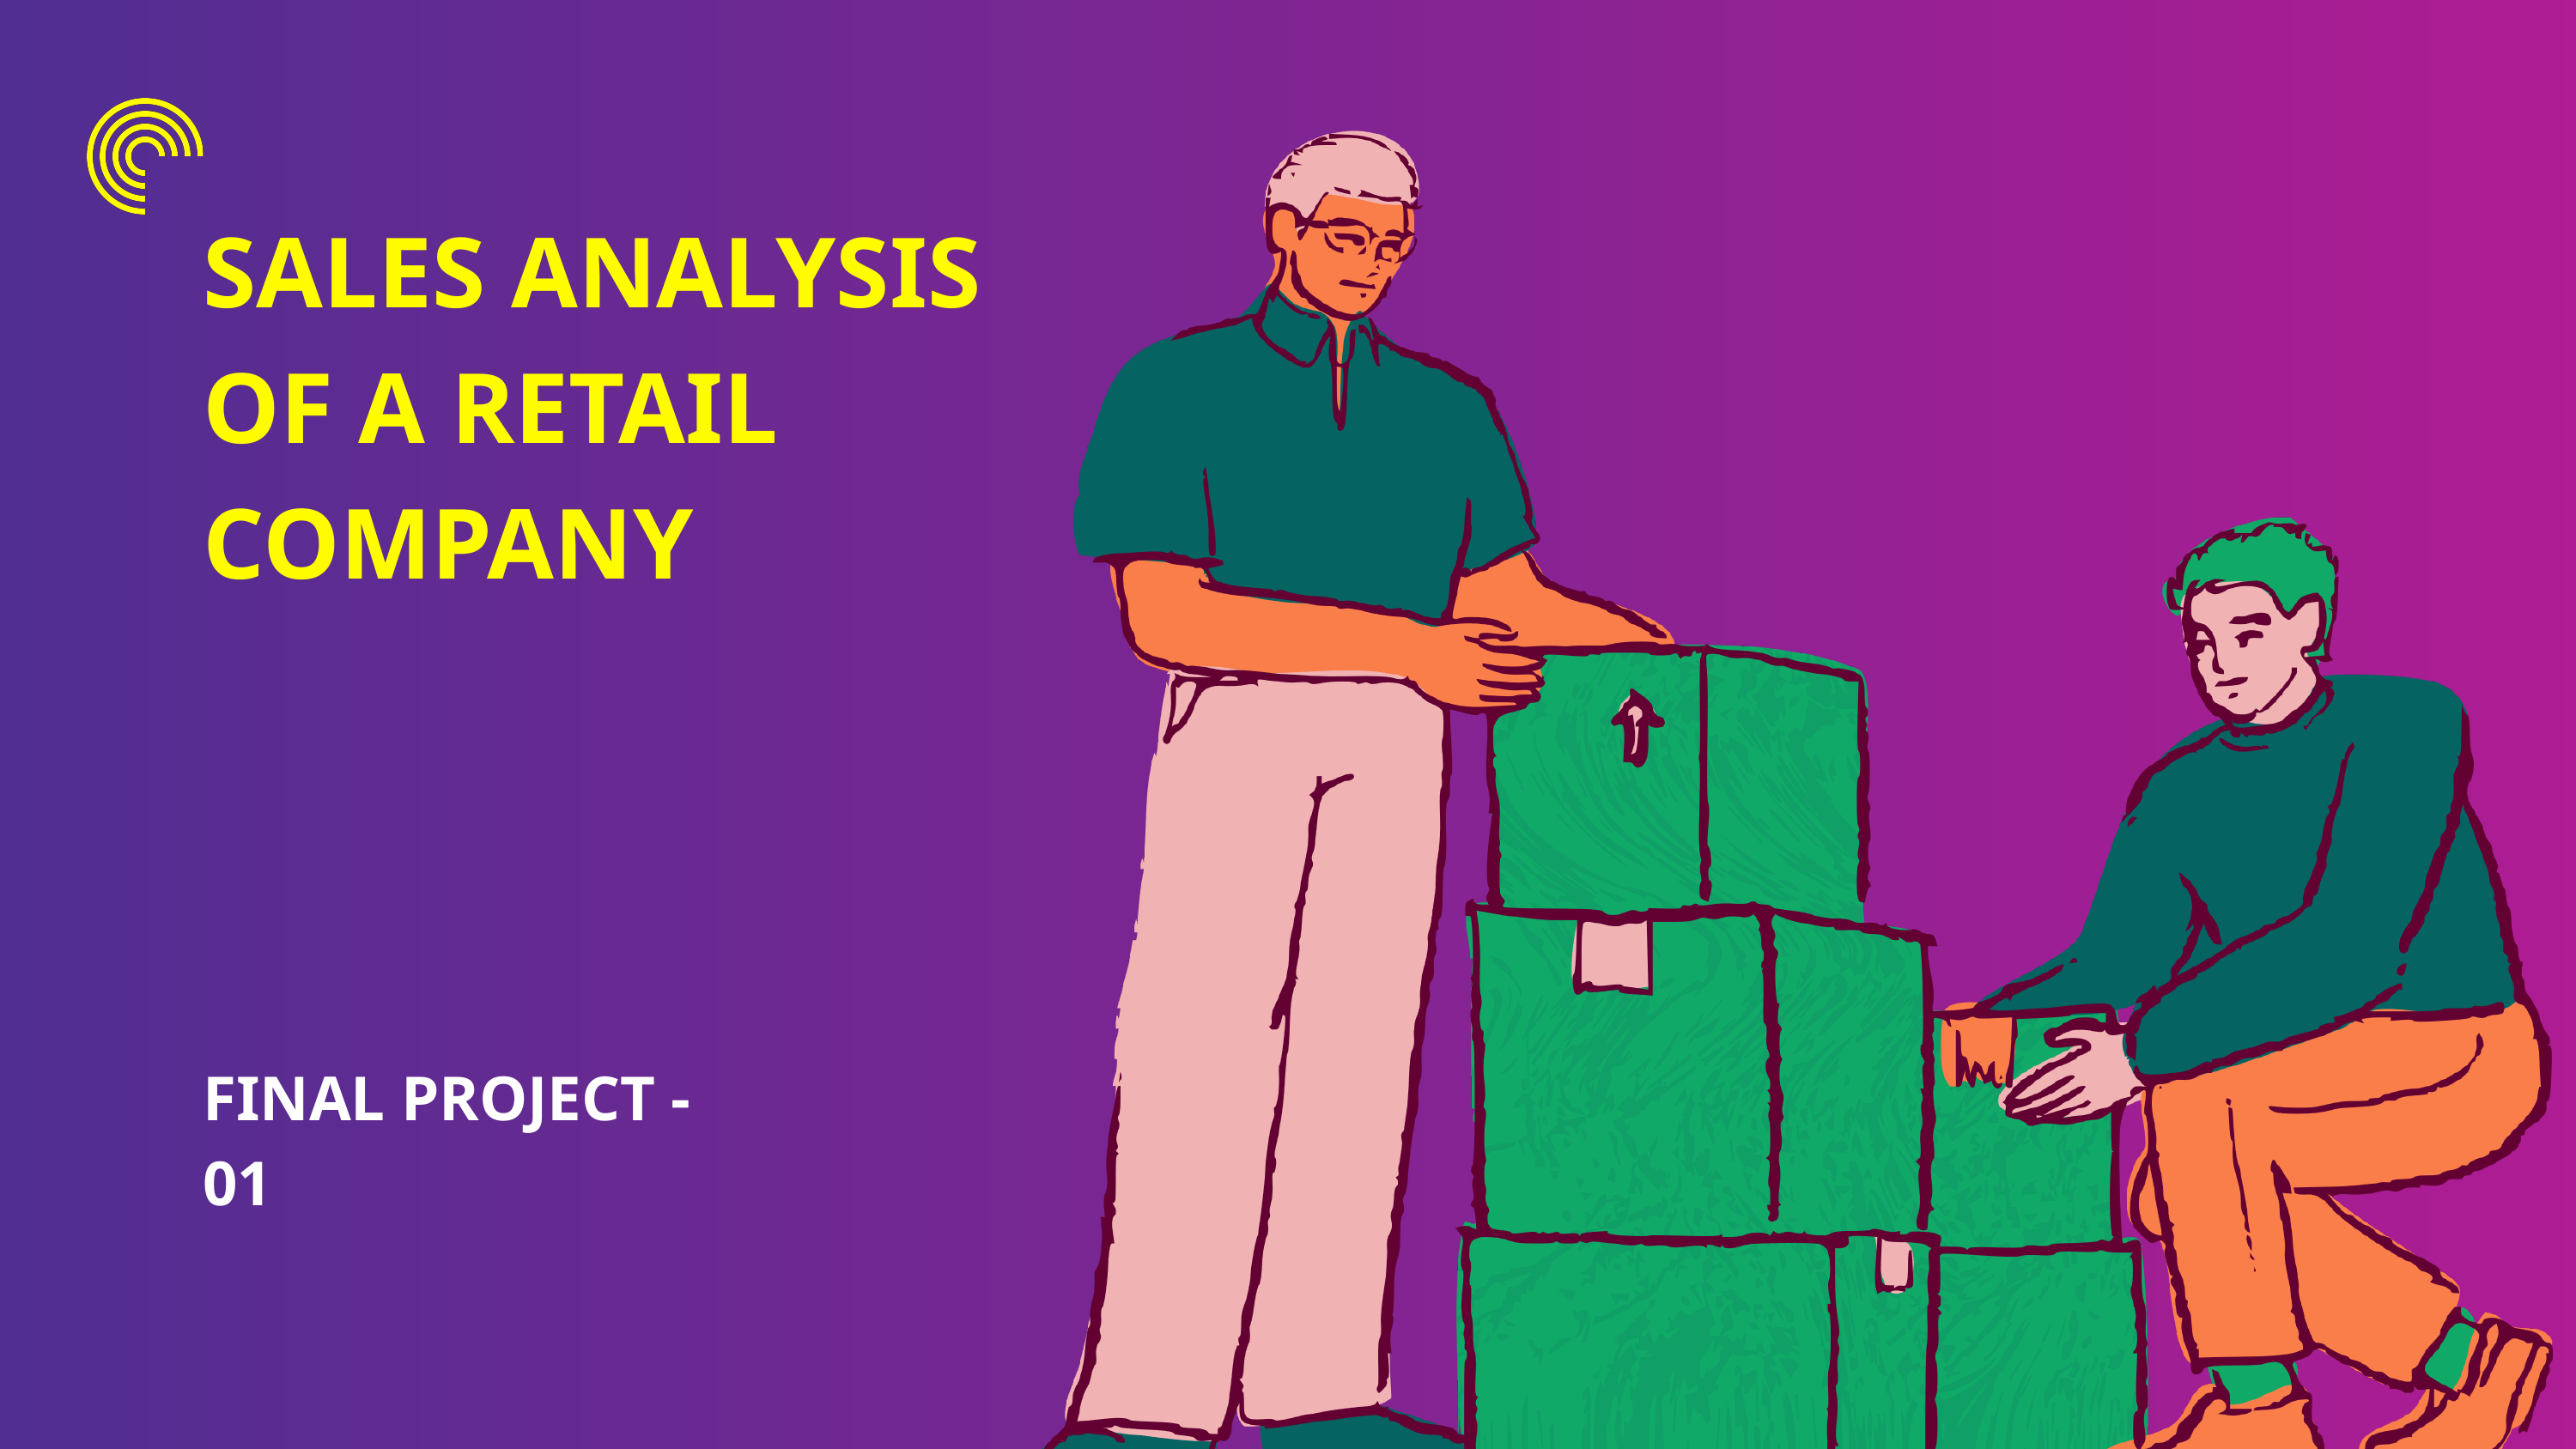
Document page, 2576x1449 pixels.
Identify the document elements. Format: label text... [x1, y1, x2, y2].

text_box SALES ANALYSIS OF A RETAIL COMPANY [203, 191, 1046, 599]
text_box [87, 98, 204, 215]
text_box [987, 98, 2554, 1449]
text_box FINAL PROJECT - 01 [203, 1047, 776, 1218]
